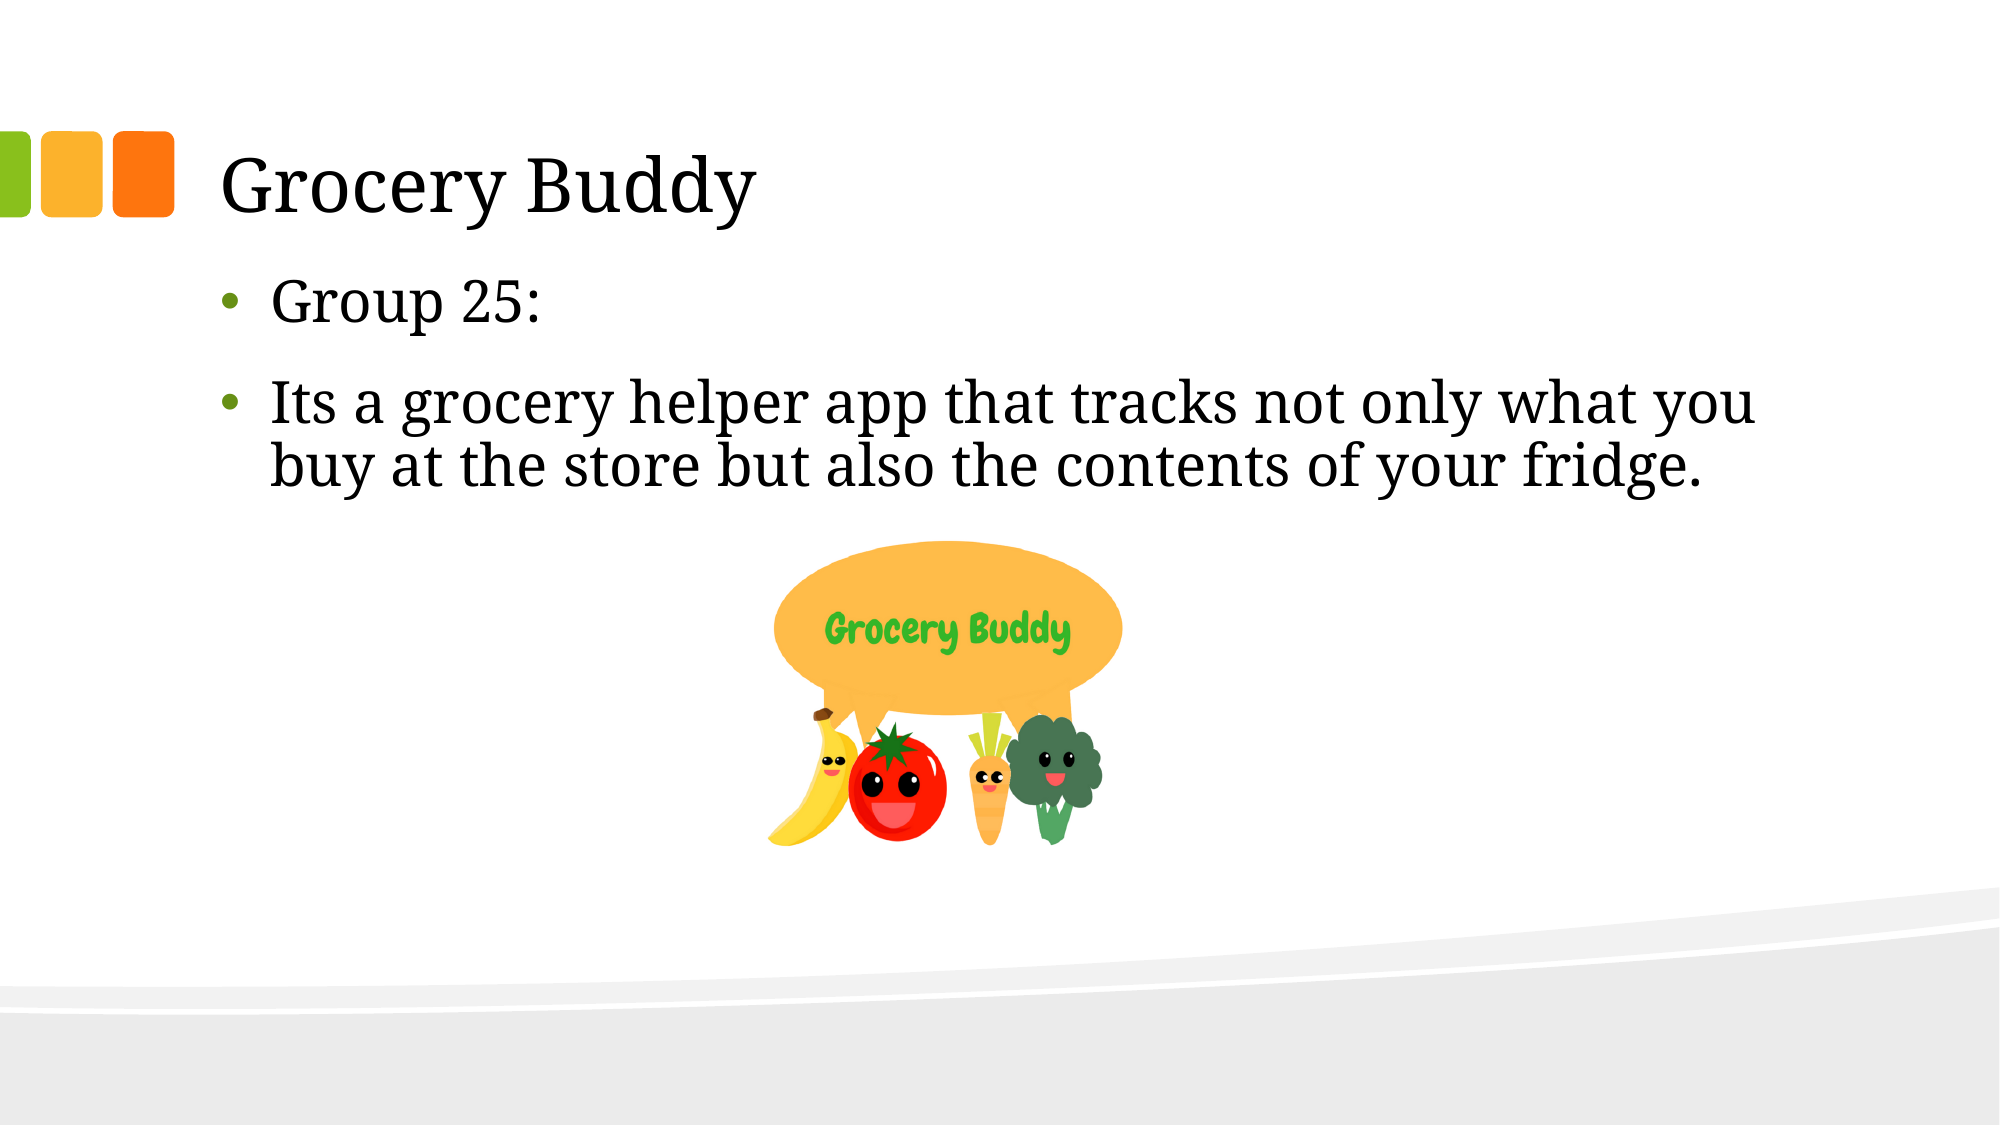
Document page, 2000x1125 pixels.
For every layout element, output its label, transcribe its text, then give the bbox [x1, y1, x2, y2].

list Group 25: Its a grocery helper app that tracks not only what you buy at the store but also the contents of your fridge. [199, 262, 1800, 1013]
picture [727, 514, 1159, 947]
title Grocery Buddy [199, 24, 1800, 238]
